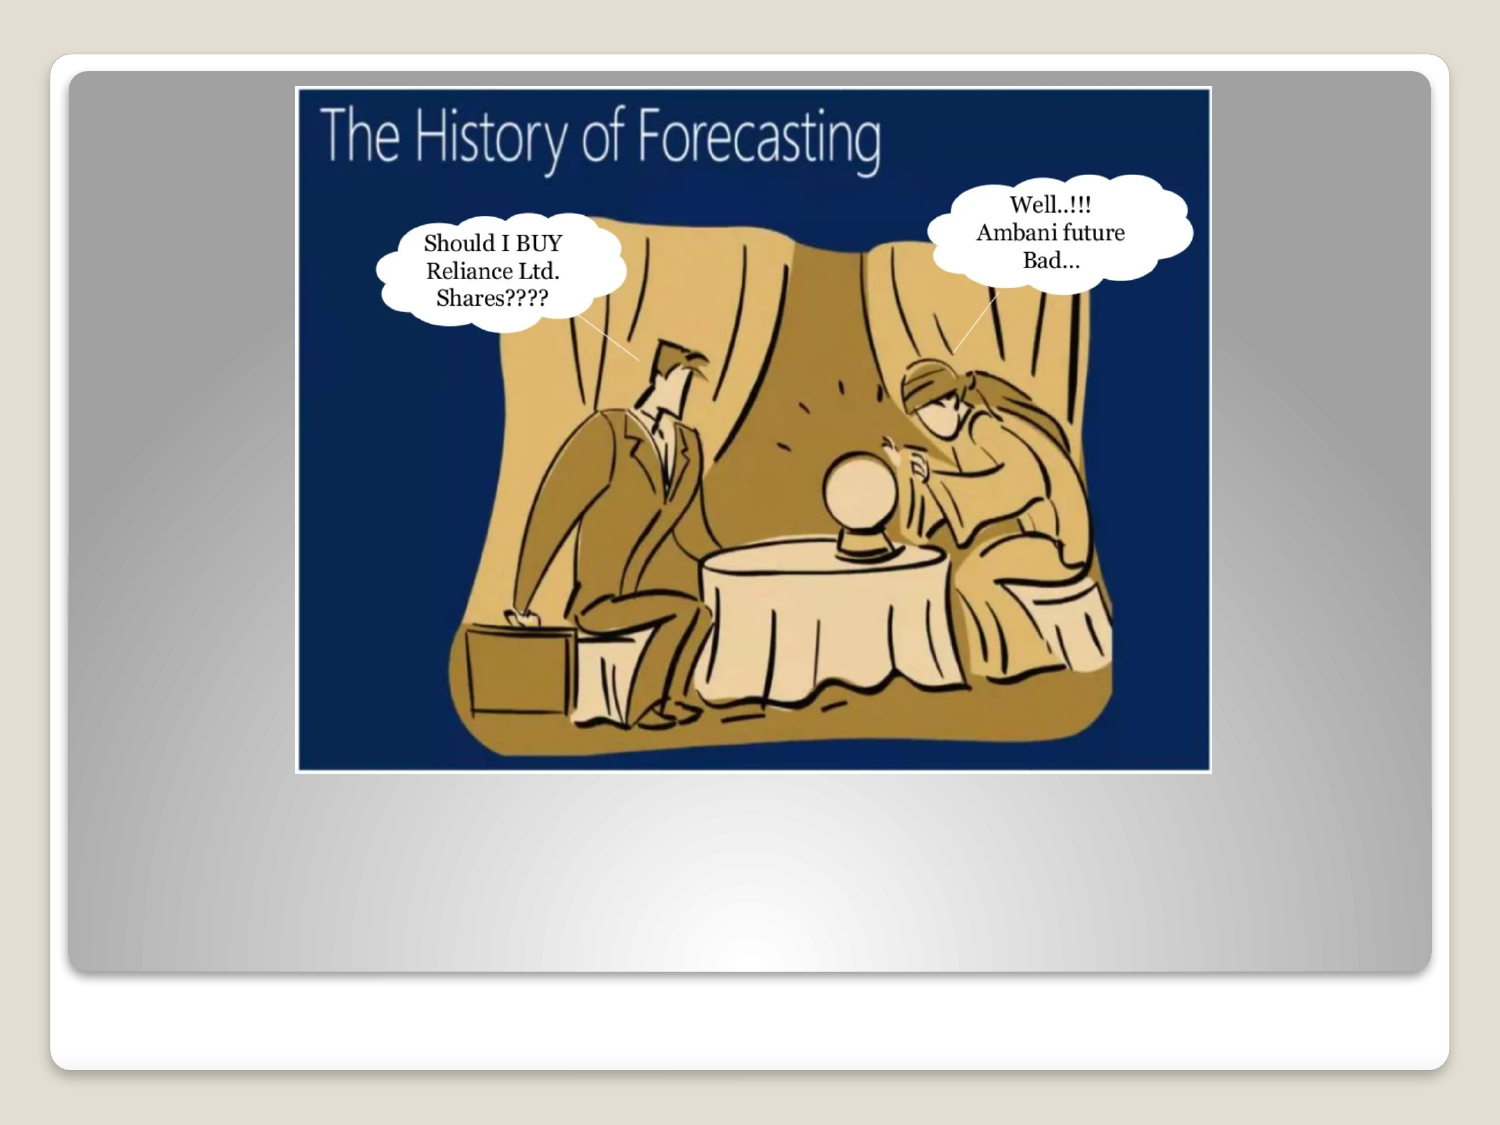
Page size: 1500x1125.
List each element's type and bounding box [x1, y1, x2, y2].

list [295, 86, 1212, 775]
